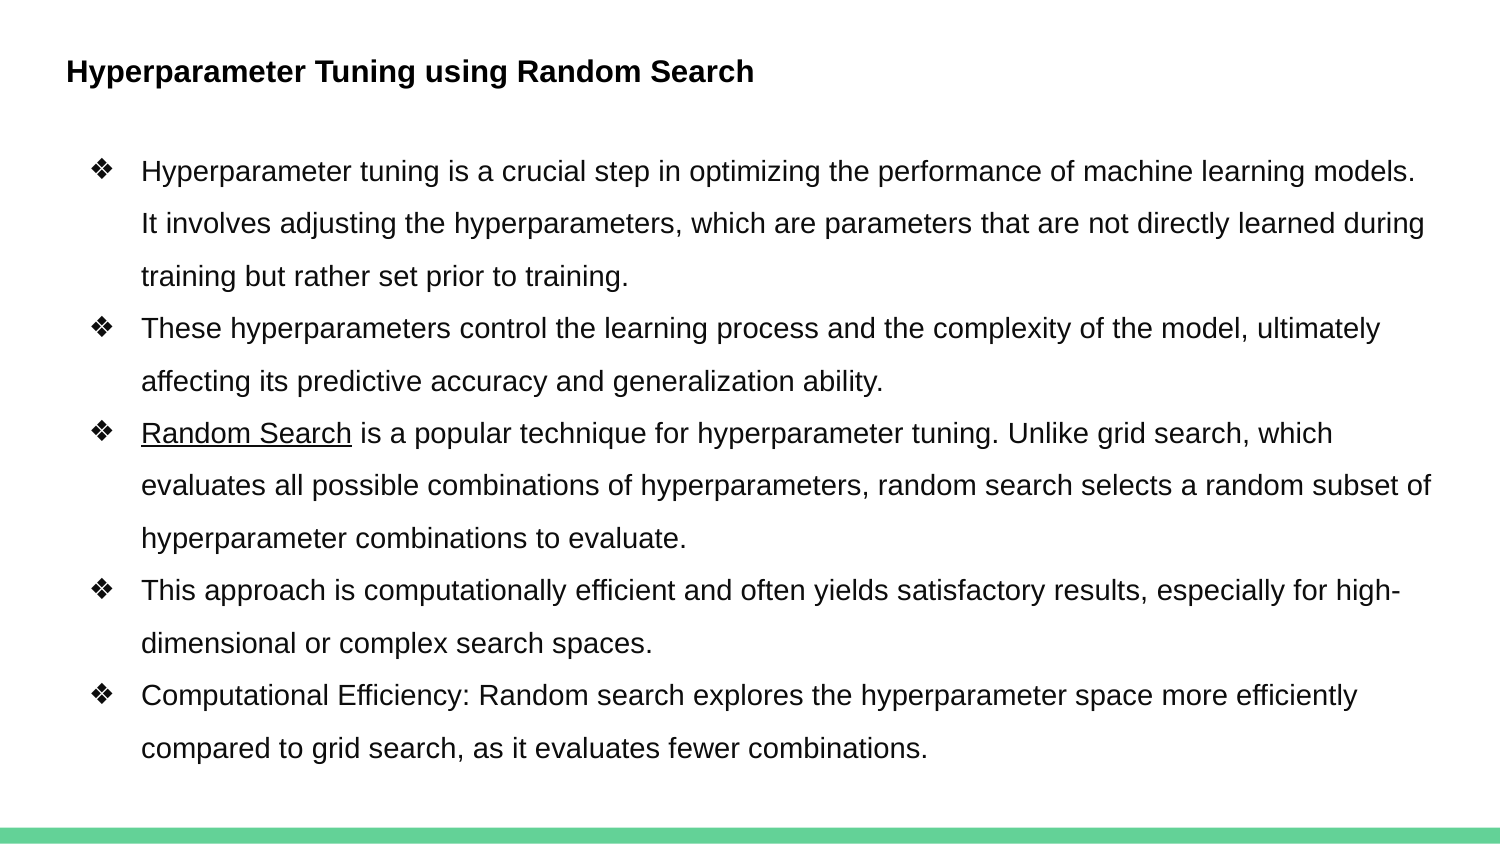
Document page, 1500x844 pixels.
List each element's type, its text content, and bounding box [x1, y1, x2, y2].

title Hyperparameter Tuning using Random Search [51, 30, 1449, 112]
list Hyperparameter tuning is a crucial step in optimizing the performance of machine learning models. It involves adjusting the hyperparameters, which are parameters that are not directly learned during training but rather set prior to training. These hyperparameters control the learning process and the complexity of the model, ultimately affecting its predictive accuracy and generalization ability. Random Search is a popular technique for hyperparameter tuning. Unlike grid search, which evaluates all possible combinations of hyperparameters, random search selects a random subset of hyperparameter combinations to evaluate. This approach is computationally efficient and often yields satisfactory results, especially for high-dimensional or complex search spaces. Computational Efficiency: Random search explores the hyperparameter space more efficiently compared to grid search, as it evaluates fewer combinations. [51, 119, 1449, 750]
